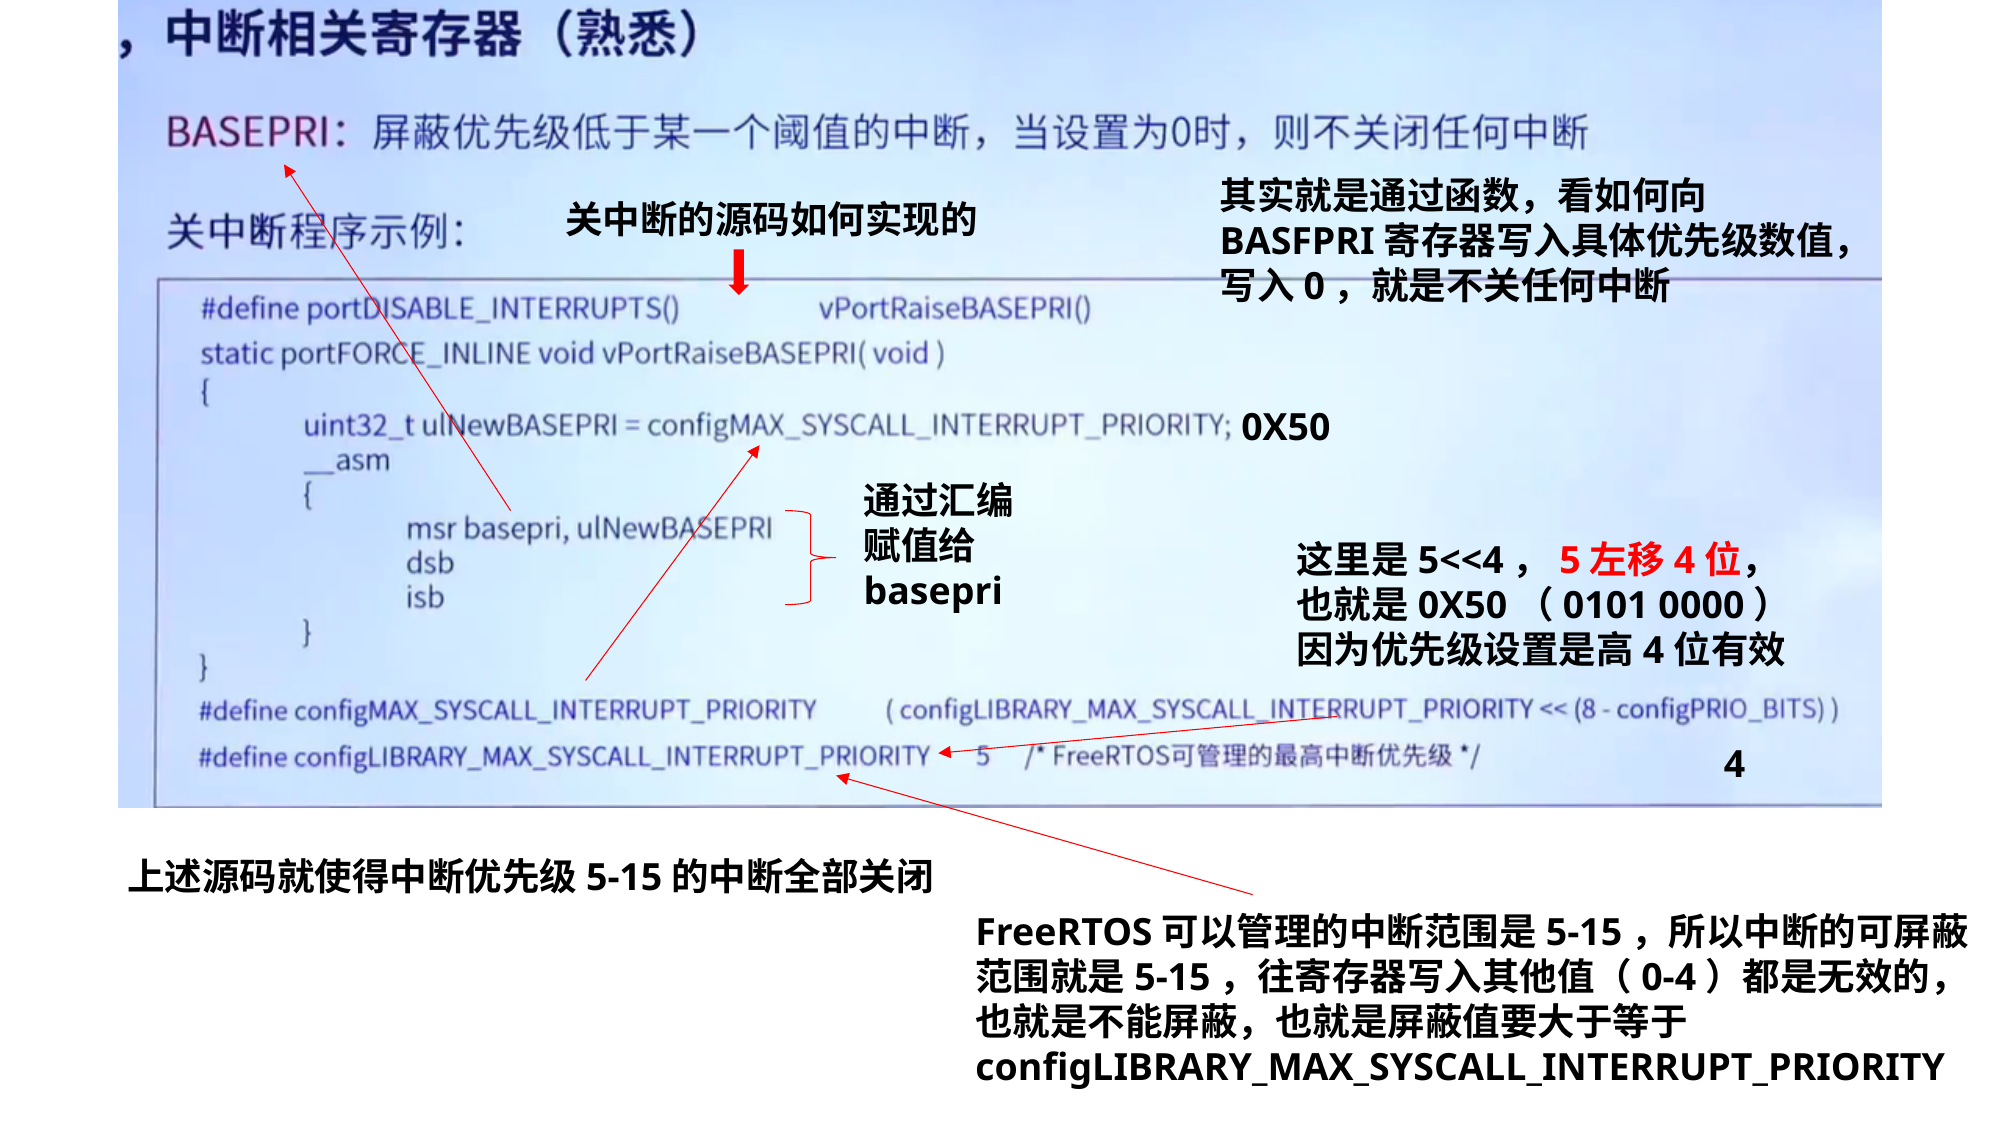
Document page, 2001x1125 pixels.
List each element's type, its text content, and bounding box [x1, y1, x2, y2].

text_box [284, 164, 511, 511]
picture [118, 0, 1882, 808]
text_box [938, 716, 1338, 754]
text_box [585, 445, 760, 681]
text_box FreeRTOS可以管理的中断范围是5-15，所以中断的可屏蔽范围就是5-15，往寄存器写入其他值（0-4）都是无效的，也就是不能屏蔽，也就是屏蔽值要大于等于configLIBRARY_MAX_SYSCALL_INTERRUPT_PRIORITY [960, 900, 2000, 1096]
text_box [836, 775, 1253, 895]
text_box 上述源码就使得中断优先级5-15的中断全部关闭 [112, 845, 972, 905]
